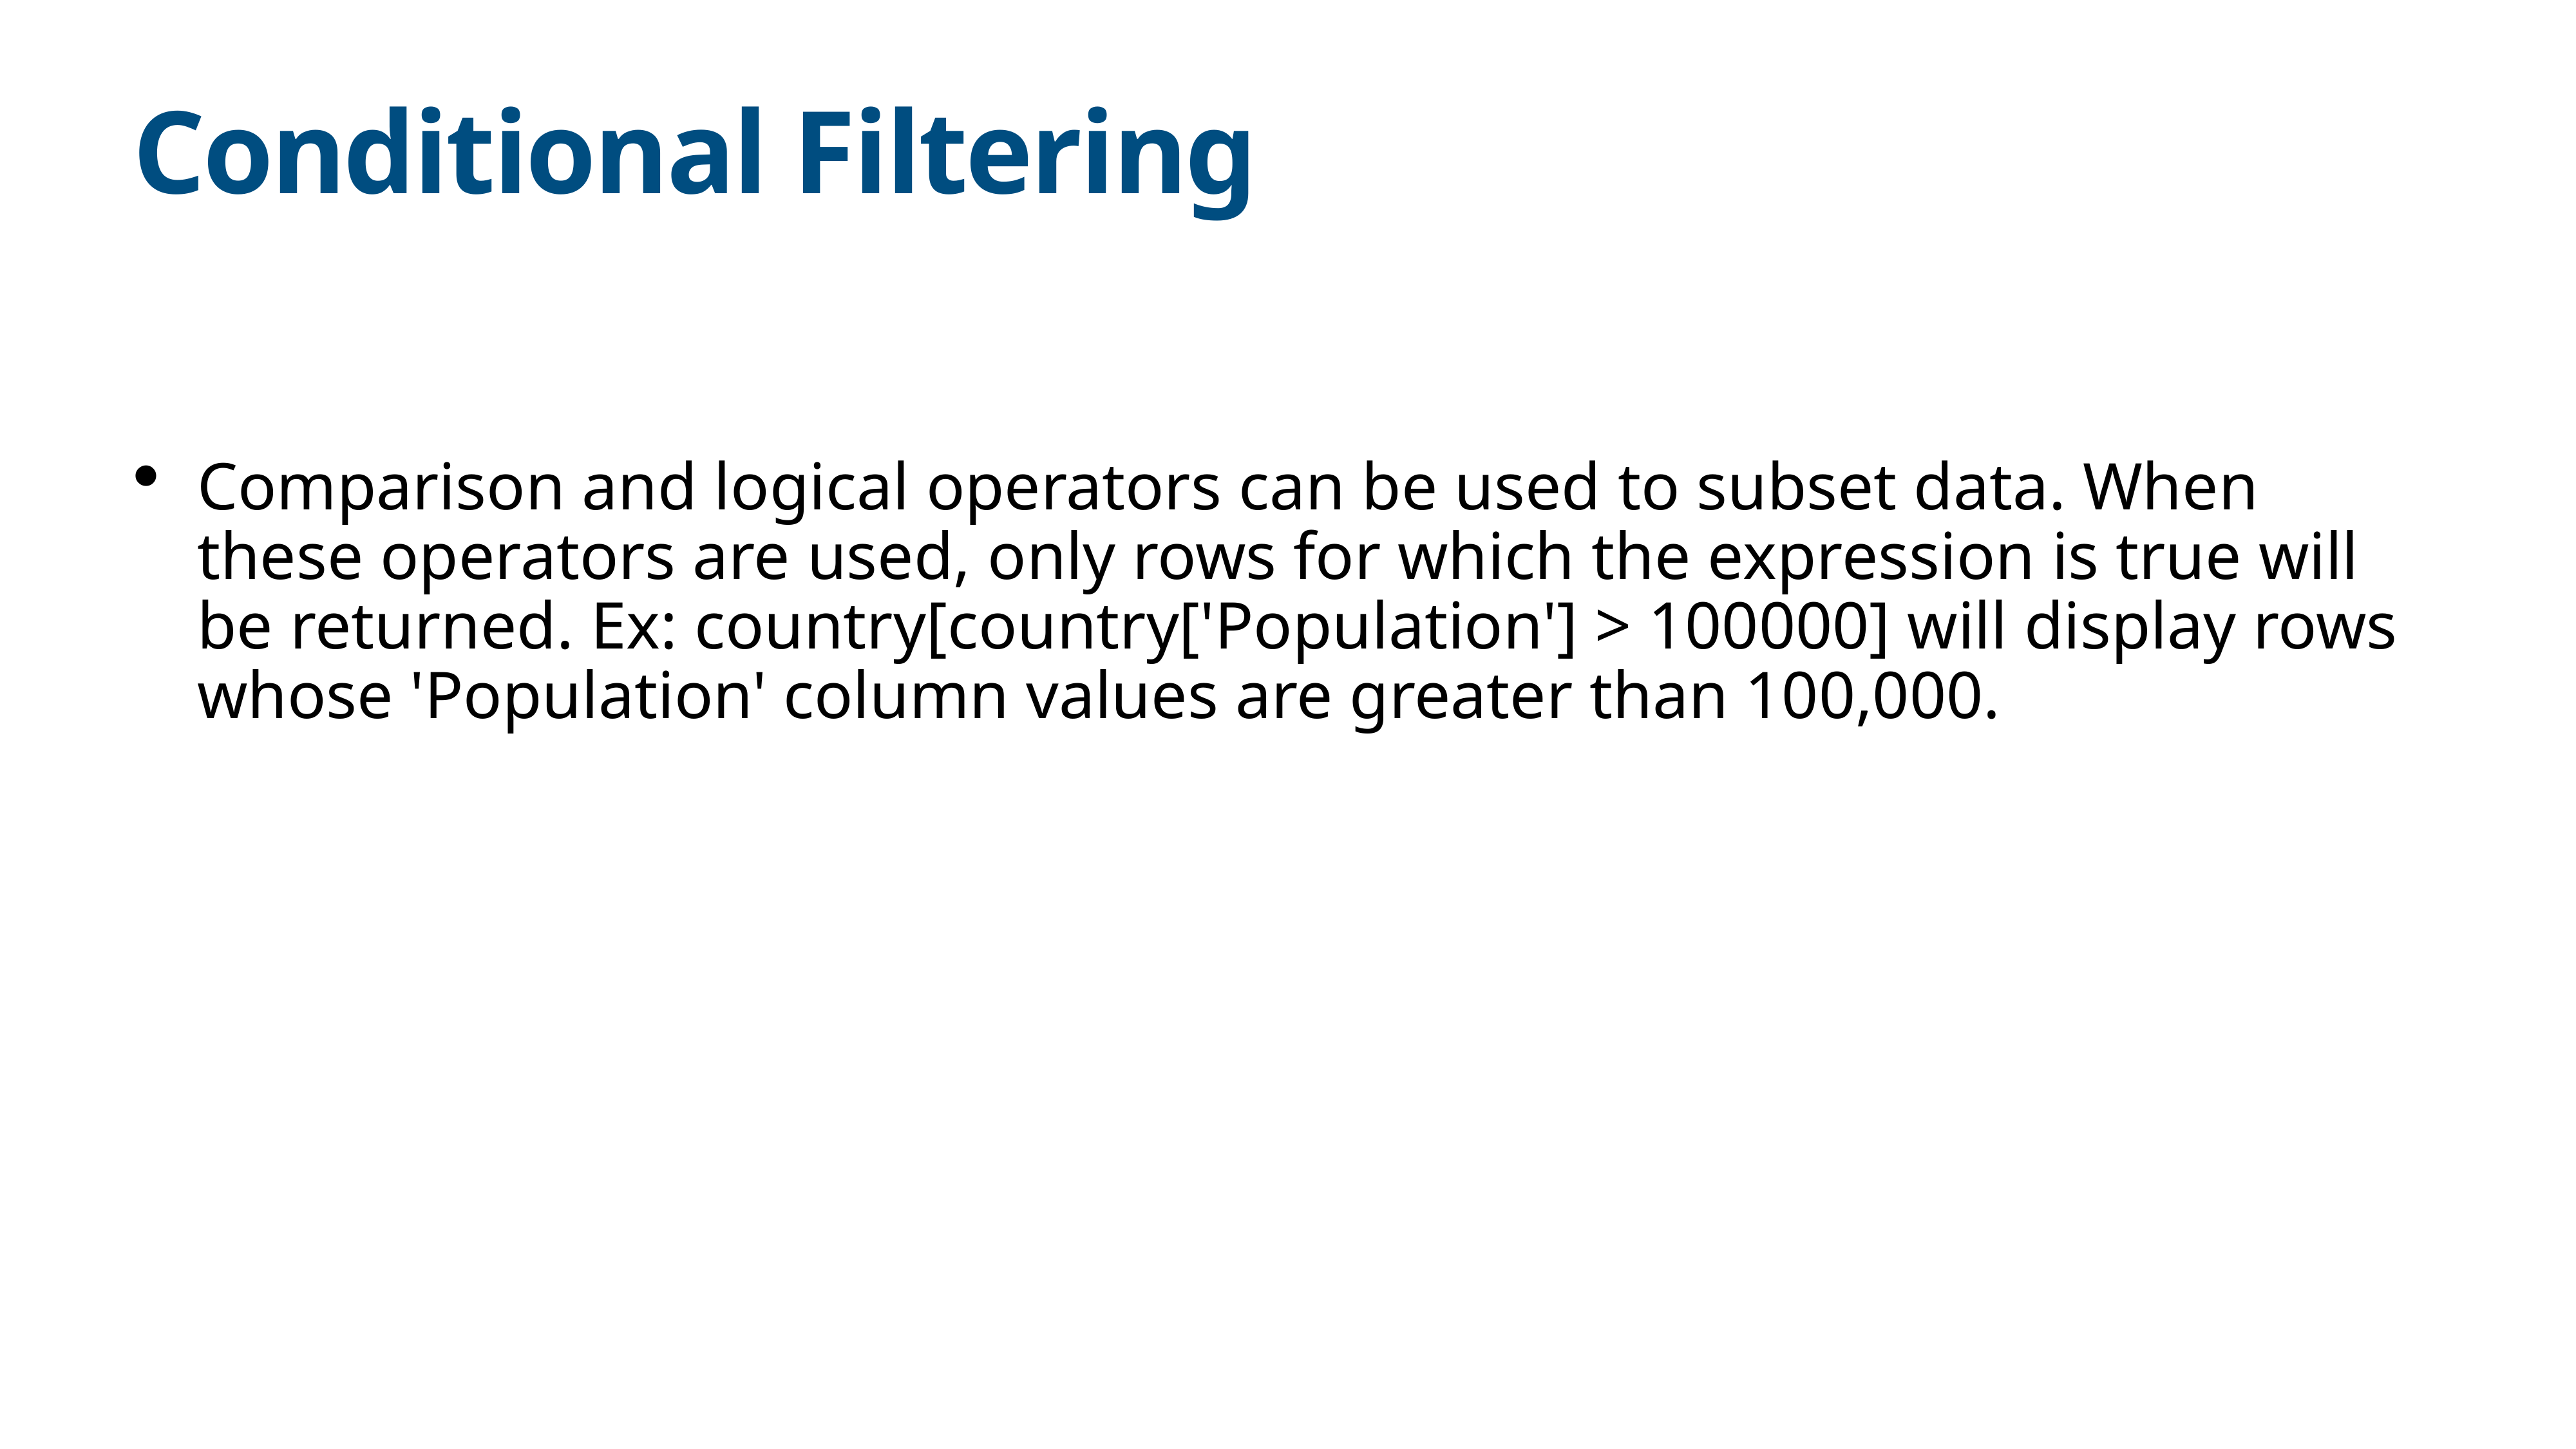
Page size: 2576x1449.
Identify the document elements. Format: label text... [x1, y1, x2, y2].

title Conditional Filtering [127, 100, 2449, 252]
list Comparison and logical operators can be used to subset data. When these operators are used, only rows for which the expression is true will be returned. Ex: country[country['Population'] > 100000] will display rows whose 'Population' column values are greater than 100,000. [127, 448, 2449, 1321]
